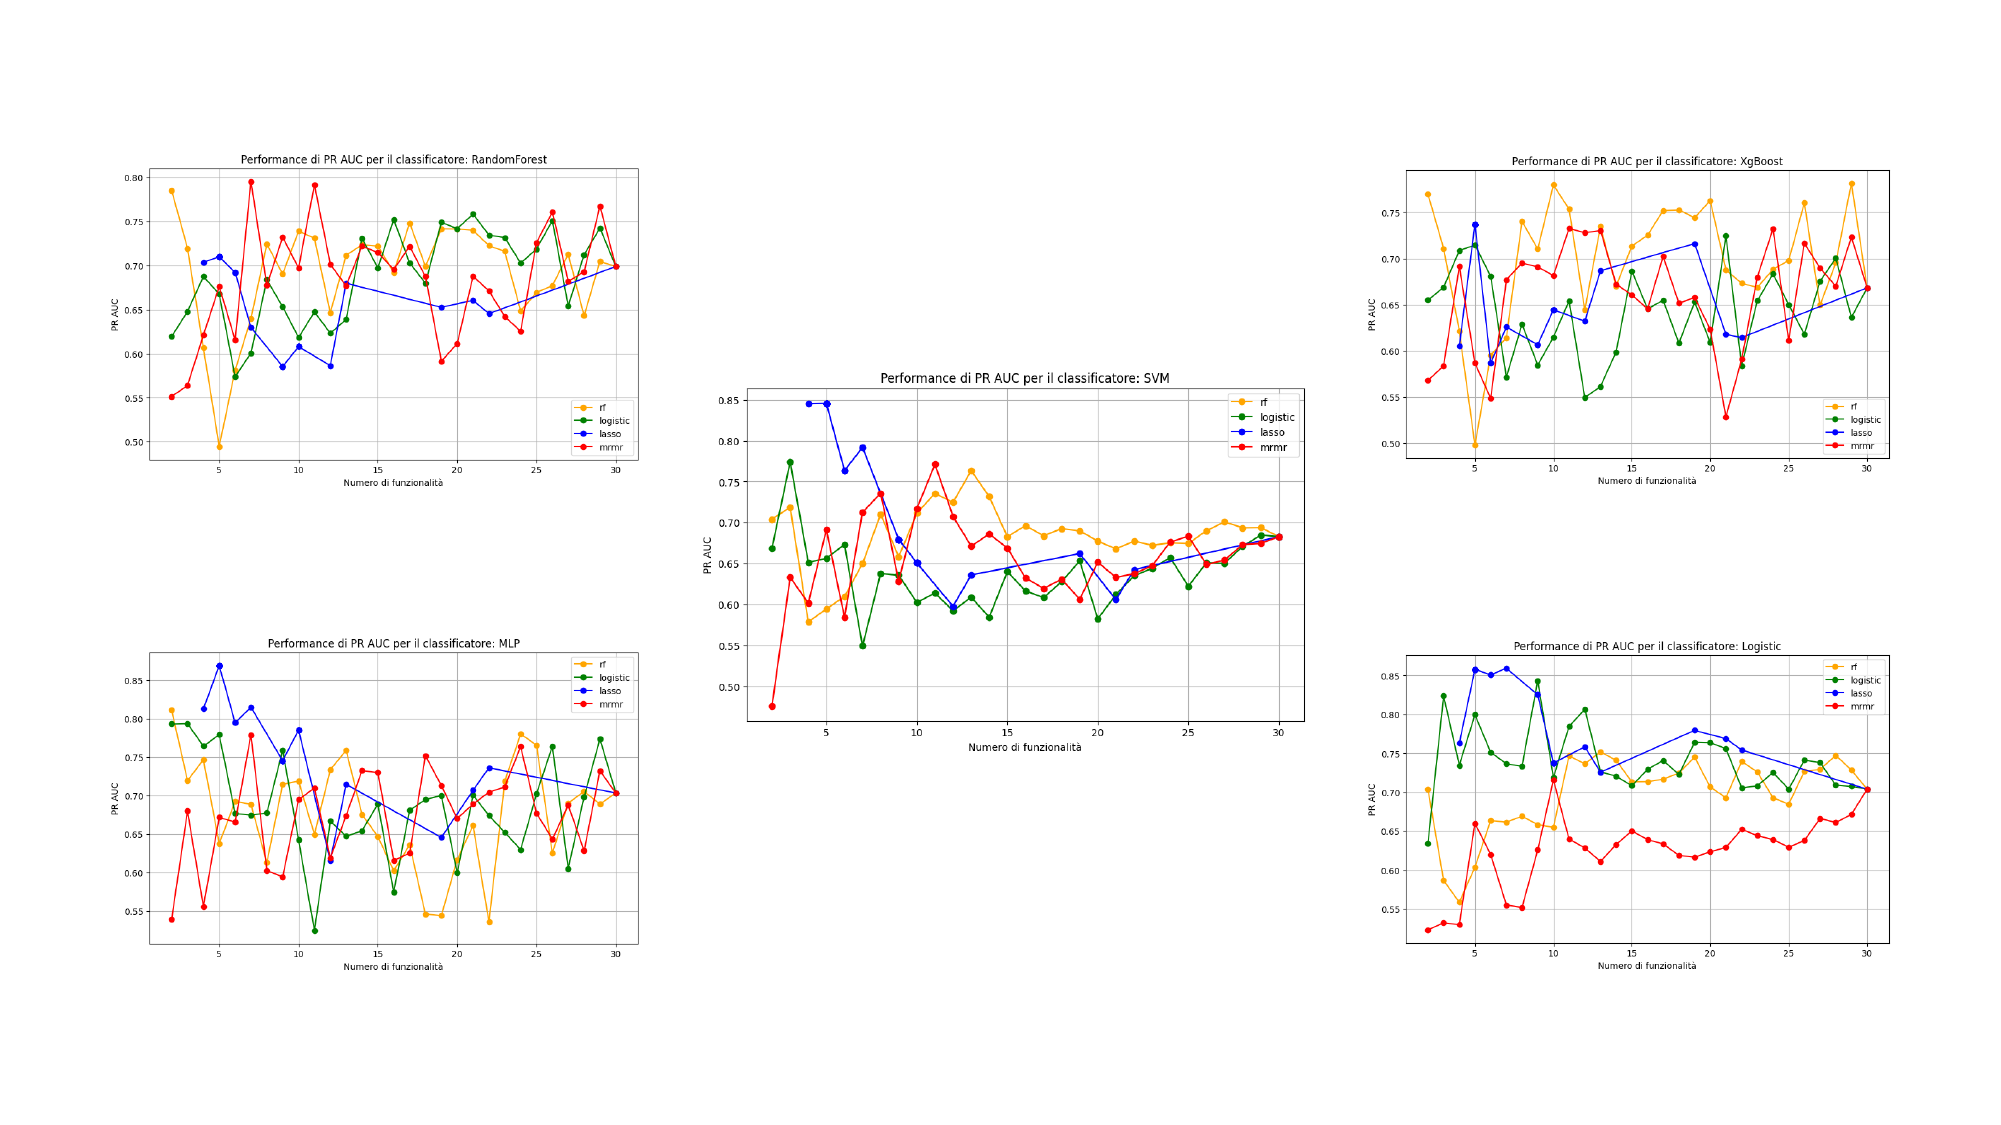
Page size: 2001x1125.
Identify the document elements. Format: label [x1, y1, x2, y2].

picture [695, 365, 1311, 760]
picture [1362, 150, 1895, 492]
picture [1362, 635, 1895, 977]
picture [104, 148, 644, 494]
picture [104, 631, 644, 977]
